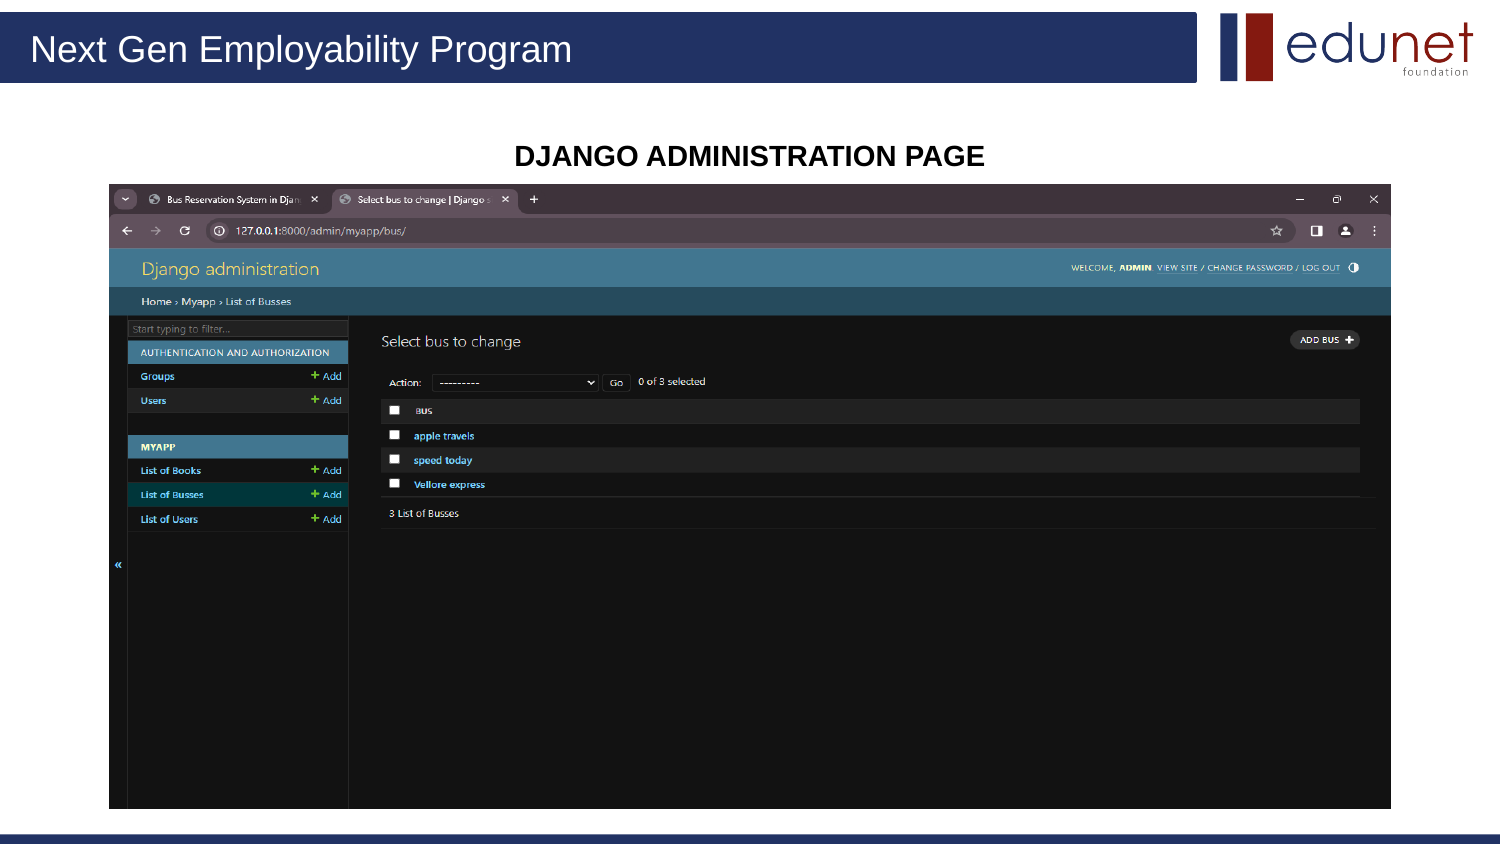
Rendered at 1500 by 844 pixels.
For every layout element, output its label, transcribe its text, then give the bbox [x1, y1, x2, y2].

picture [1279, 14, 1482, 83]
title DJANGO ADMINISTRATION PAGE [103, 101, 1397, 208]
picture [109, 184, 1391, 809]
